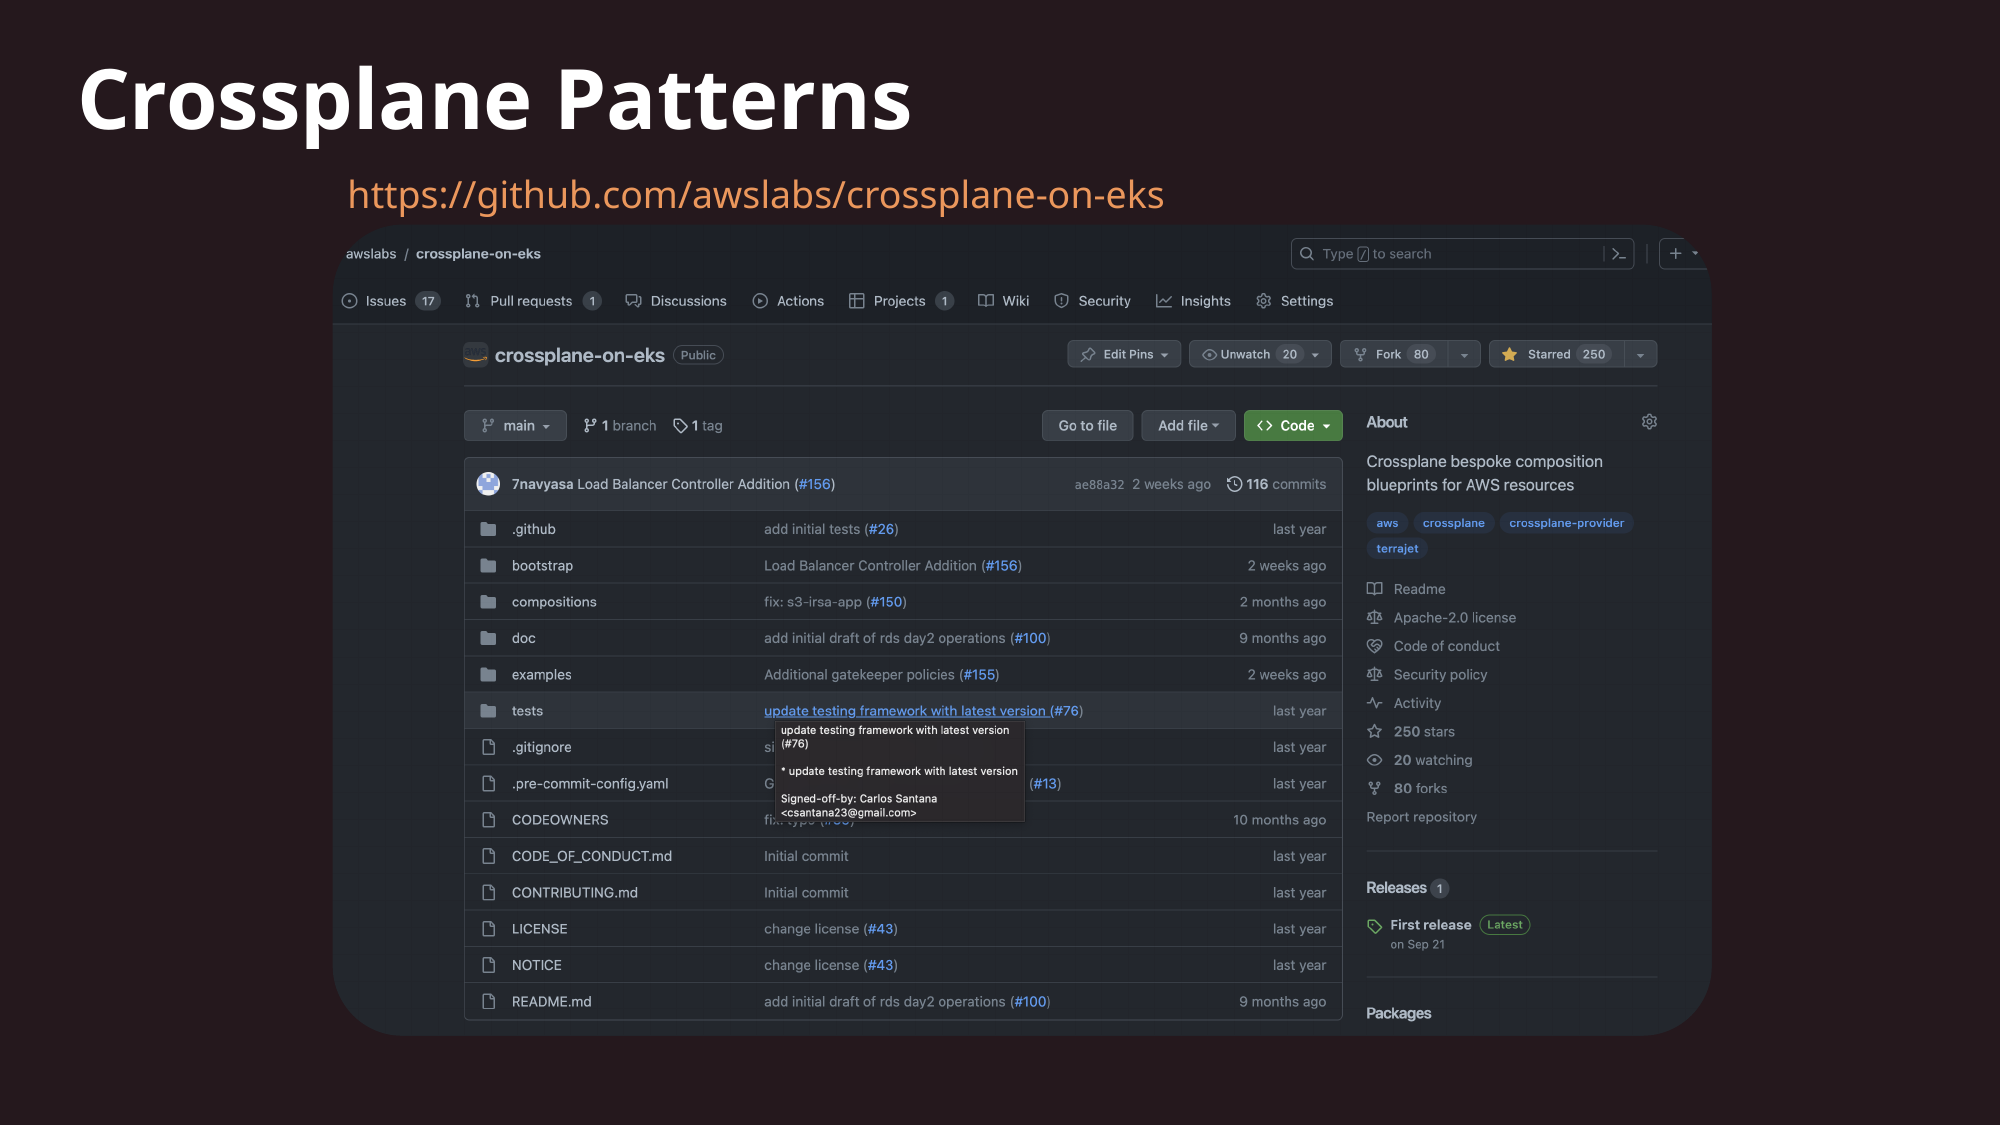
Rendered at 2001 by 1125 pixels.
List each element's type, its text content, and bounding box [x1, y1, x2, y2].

text_box https://github.com/awslabs/crossplane-on-eks [332, 164, 1334, 224]
text_box Crossplane Patterns [62, 50, 1938, 156]
picture [332, 224, 1712, 1036]
